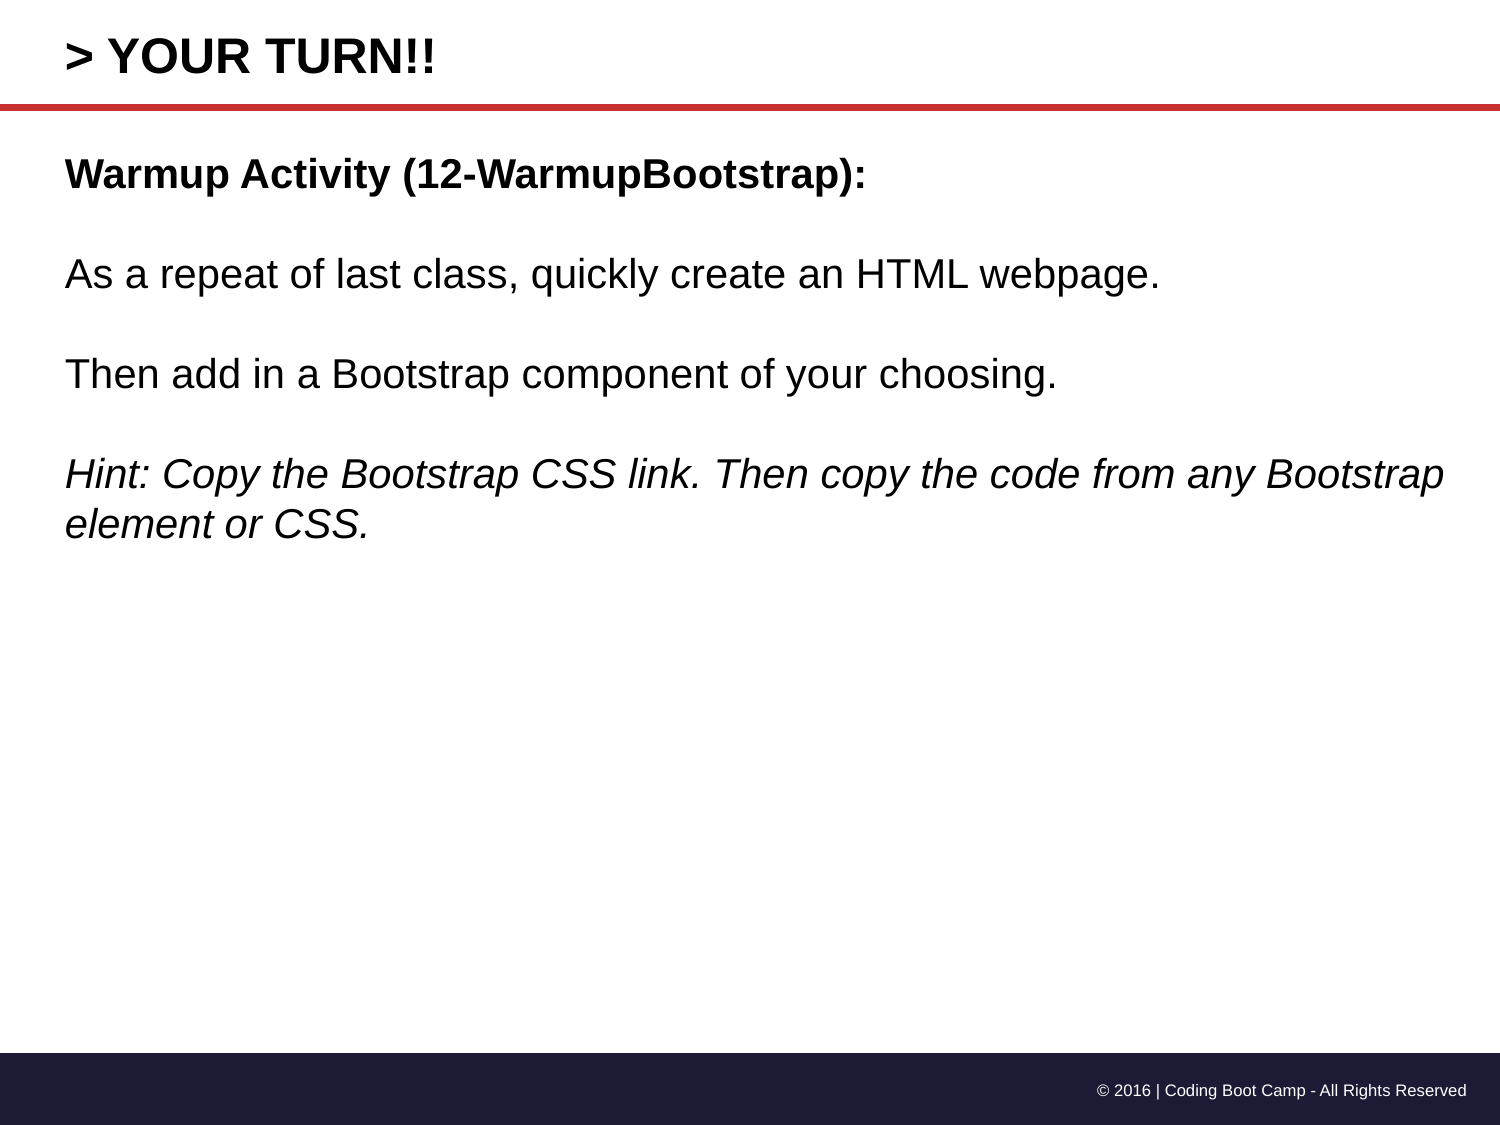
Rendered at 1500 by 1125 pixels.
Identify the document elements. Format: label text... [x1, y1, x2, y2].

text_box > YOUR TURN!! [50, 16, 913, 91]
text_box Warmup Activity (12-WarmupBootstrap): As a repeat of last class, quickly create an HTML webpage. Then add in a Bootstrap component of your choosing. Hint: Copy the Bootstrap CSS link. Then copy the code from any Bootstrap element or CSS. [49, 139, 1475, 554]
